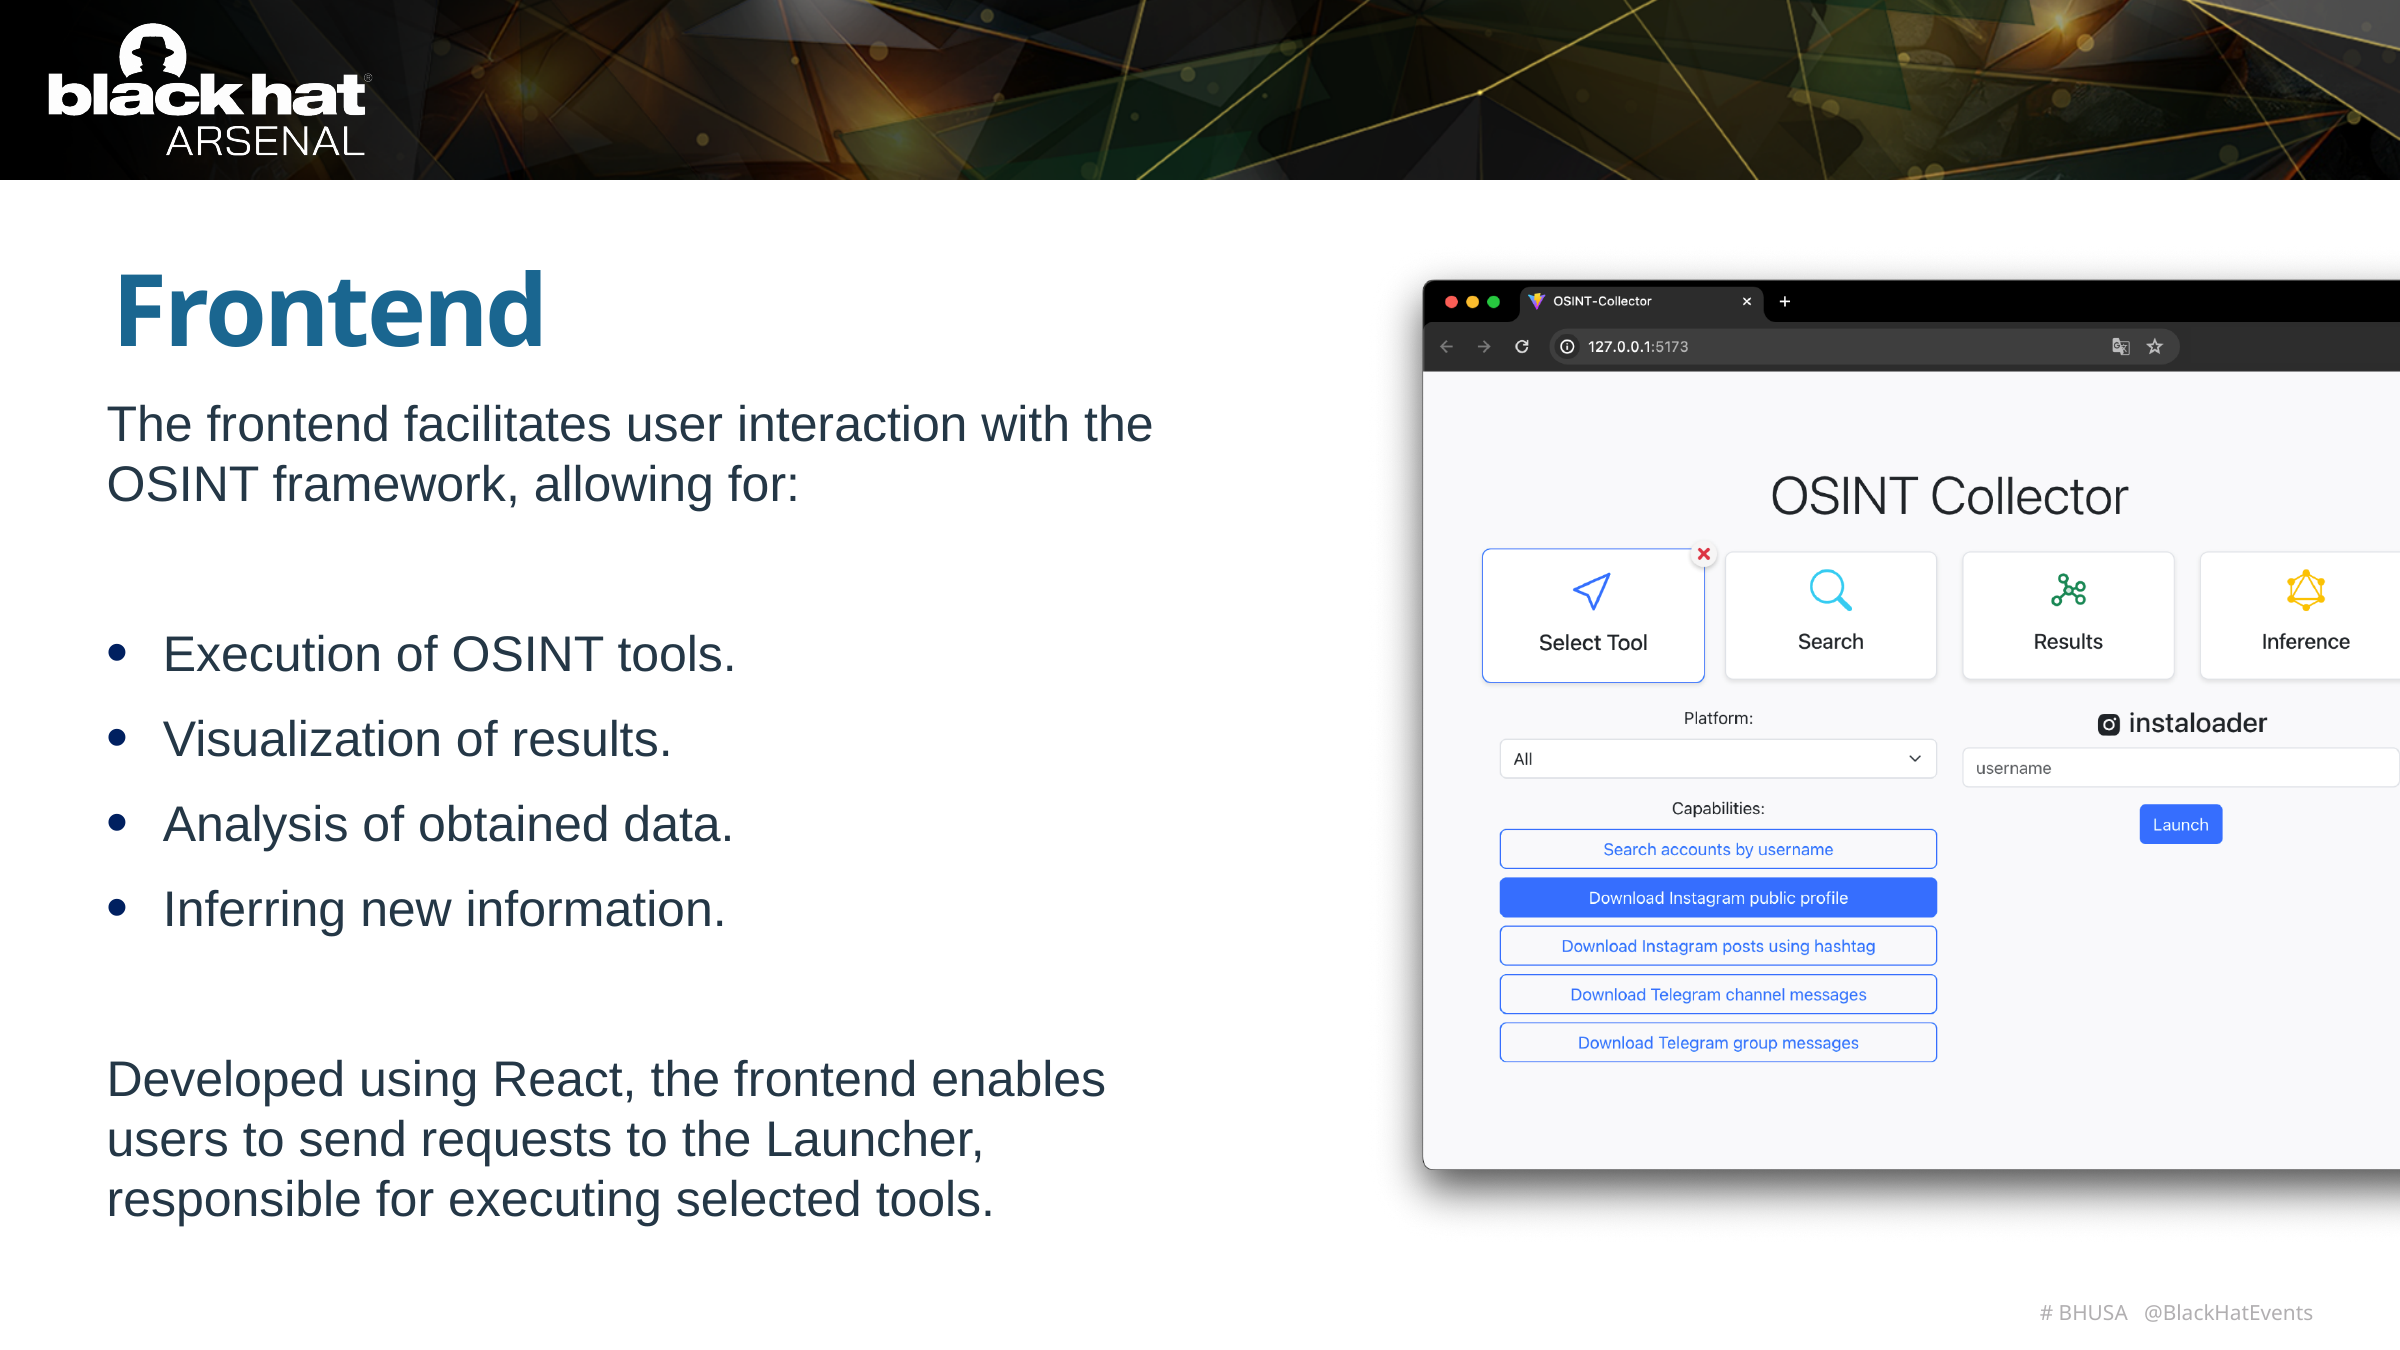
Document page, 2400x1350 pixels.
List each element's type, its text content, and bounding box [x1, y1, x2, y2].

picture [0, 0, 2400, 180]
text_box Frontend [107, 241, 555, 371]
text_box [1364, 240, 2400, 1247]
list The frontend facilitates user interaction with the OSINT framework, allowing for: Execution of OSINT tools. Visualization of results. Analysis of obtained data. Inferring new information. Developed using React, the frontend enables users to send requests to the Launcher, responsible for executing selected tools. [91, 384, 1200, 1278]
